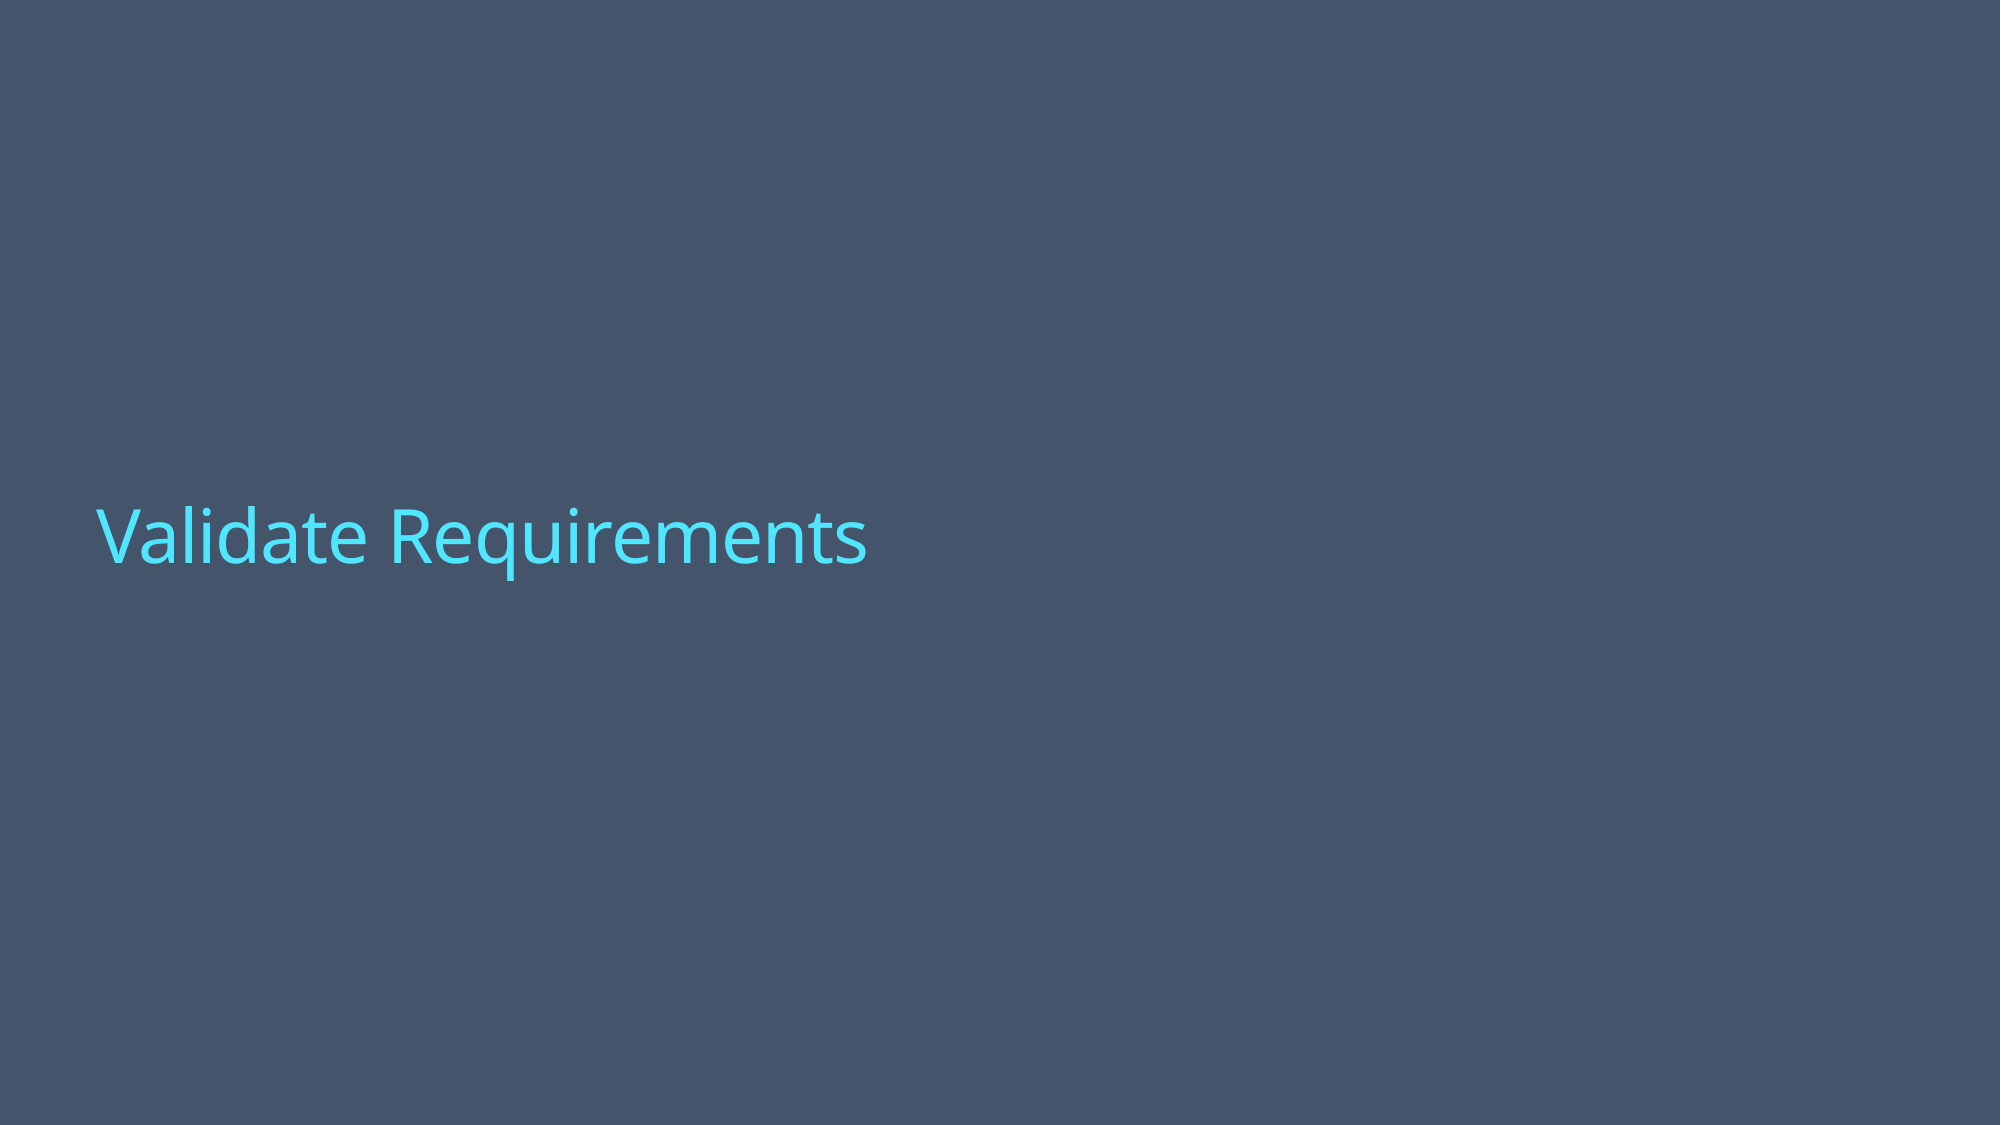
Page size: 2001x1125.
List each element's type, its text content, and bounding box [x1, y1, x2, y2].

title Validate Requirements [96, 498, 1596, 580]
